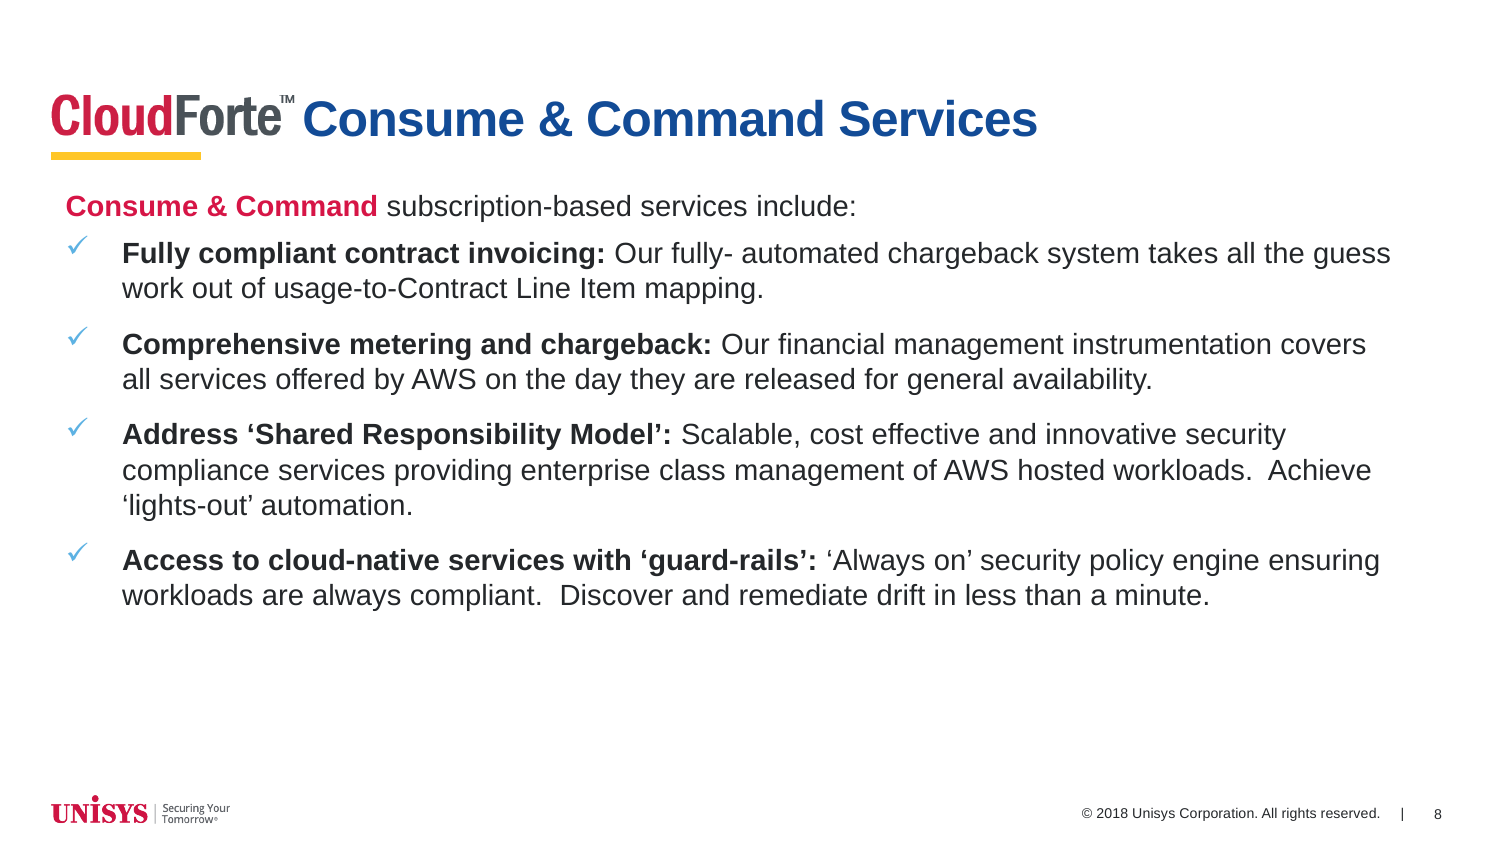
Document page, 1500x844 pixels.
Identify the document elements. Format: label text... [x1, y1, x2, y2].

title Consume & Command Services [116, 82, 1500, 158]
picture [51, 795, 230, 824]
text_box Consume & Command subscription-based services include: Fully compliant contract invoicing: Our fully- automated chargeback system takes all the guess work out of usage-to-Contract Line Item mapping. Comprehensive metering and chargeback: Our financial management instrumentation covers all services offered by AWS on the day they are released for general availability. Address ‘Shared Responsibility Model’: Scalable, cost effective and innovative security compliance services providing enterprise class management of AWS hosted workloads. Achieve ‘lights-out’ automation. Access to cloud-native services with ‘guard-rails’: ‘Always on’ security policy engine ensuring workloads are always compliant. Discover and remediate drift in less than a minute. [50, 179, 1416, 654]
list [51, 179, 1451, 774]
picture [50, 91, 298, 140]
